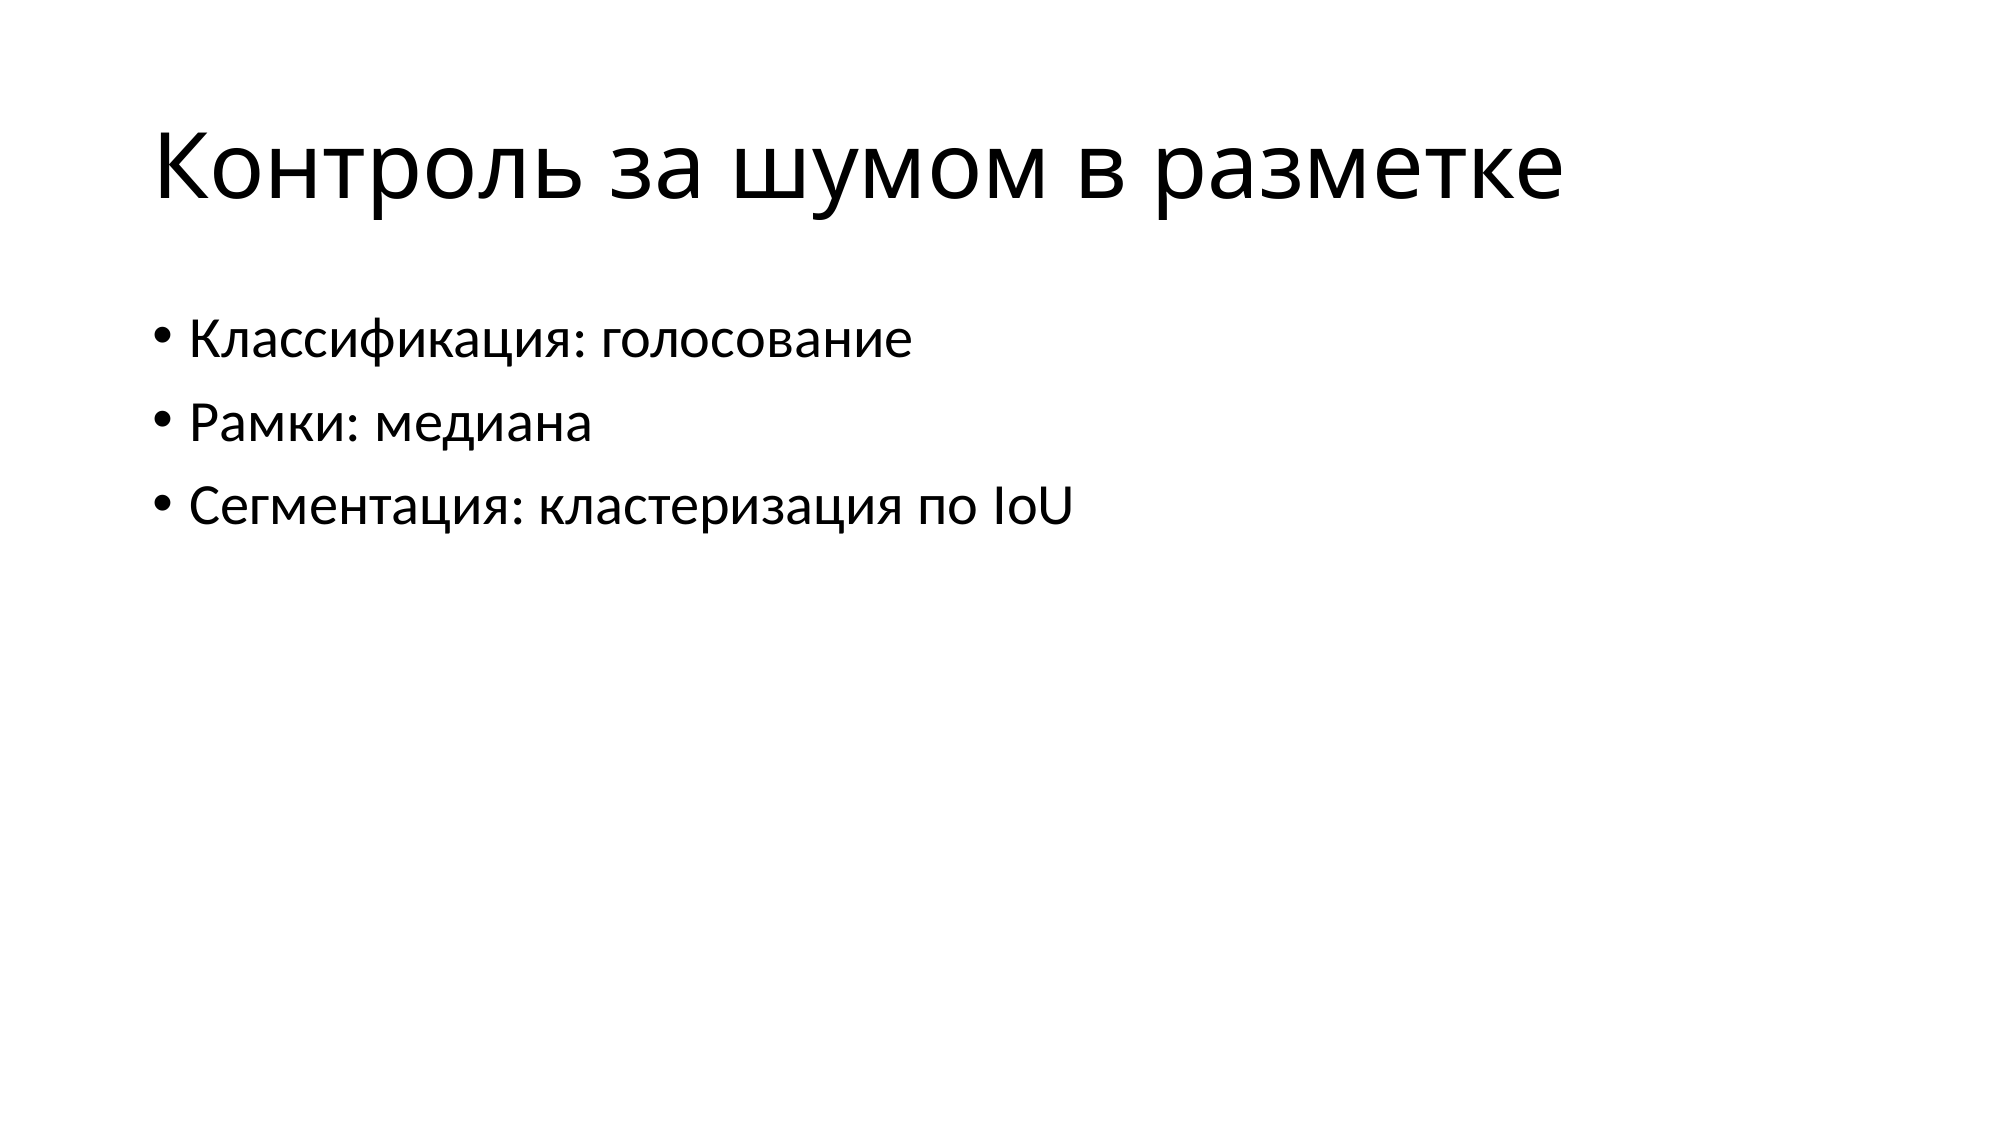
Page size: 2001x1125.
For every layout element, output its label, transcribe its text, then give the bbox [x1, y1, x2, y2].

list Классификация: голосование Рамки: медиана Сегментация: кластеризация по IoU [137, 299, 1863, 1014]
title Контроль за шумом в разметке [137, 59, 1863, 278]
